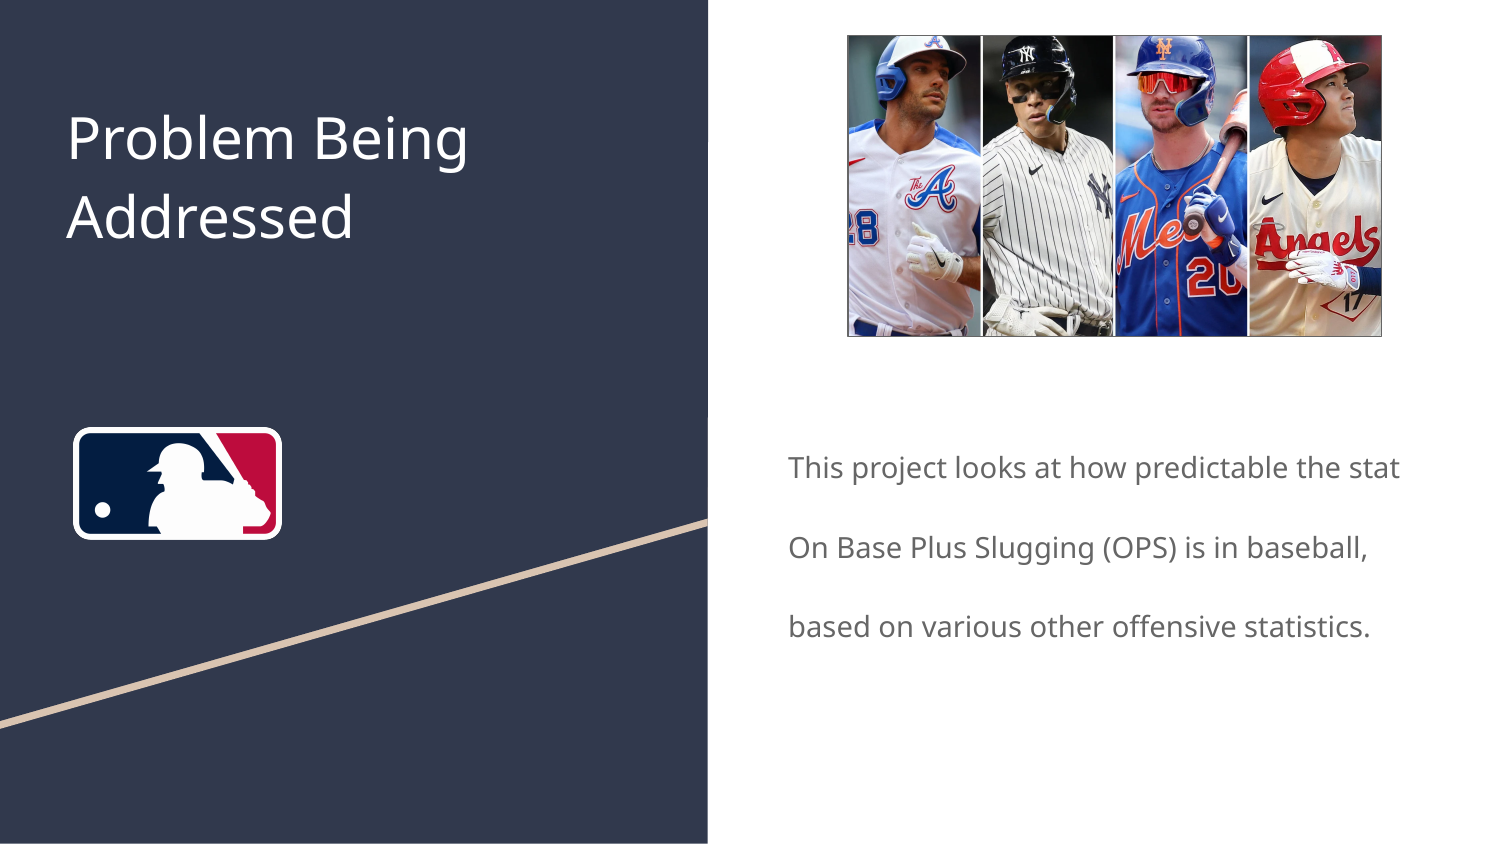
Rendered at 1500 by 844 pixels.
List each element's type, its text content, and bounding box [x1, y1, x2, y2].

picture [848, 36, 1381, 337]
picture [73, 427, 282, 540]
title Problem Being Addressed [51, 82, 660, 494]
list This project looks at how predictable the stat On Base Plus Slugging (OPS) is in baseball, based on various other offensive statistics. [773, 393, 1457, 844]
